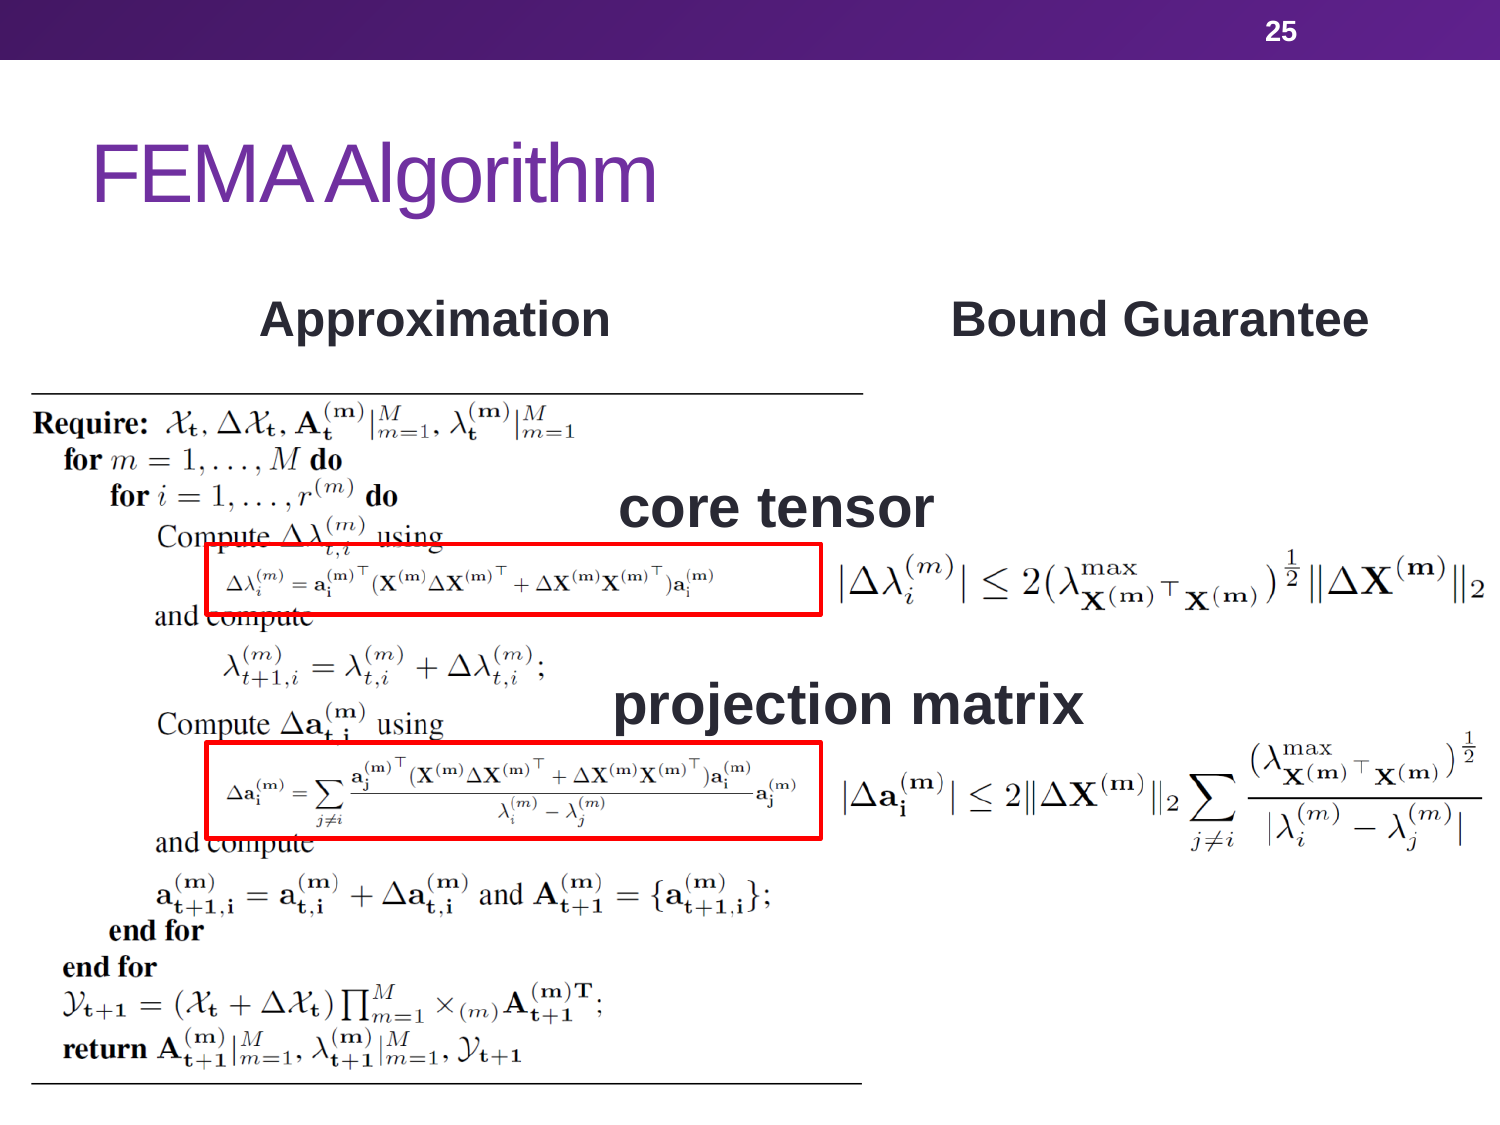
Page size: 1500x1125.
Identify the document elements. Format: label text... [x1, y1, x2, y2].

text_box Approximation [243, 278, 627, 354]
picture [29, 389, 1489, 1099]
title FEMA Algorithm [75, 87, 1425, 250]
text_box Bound Guarantee [935, 278, 1385, 354]
slide_number 25 [1250, 3, 1425, 57]
text_box projection matrix [872, 658, 1101, 720]
text_box core tensor [872, 461, 951, 540]
